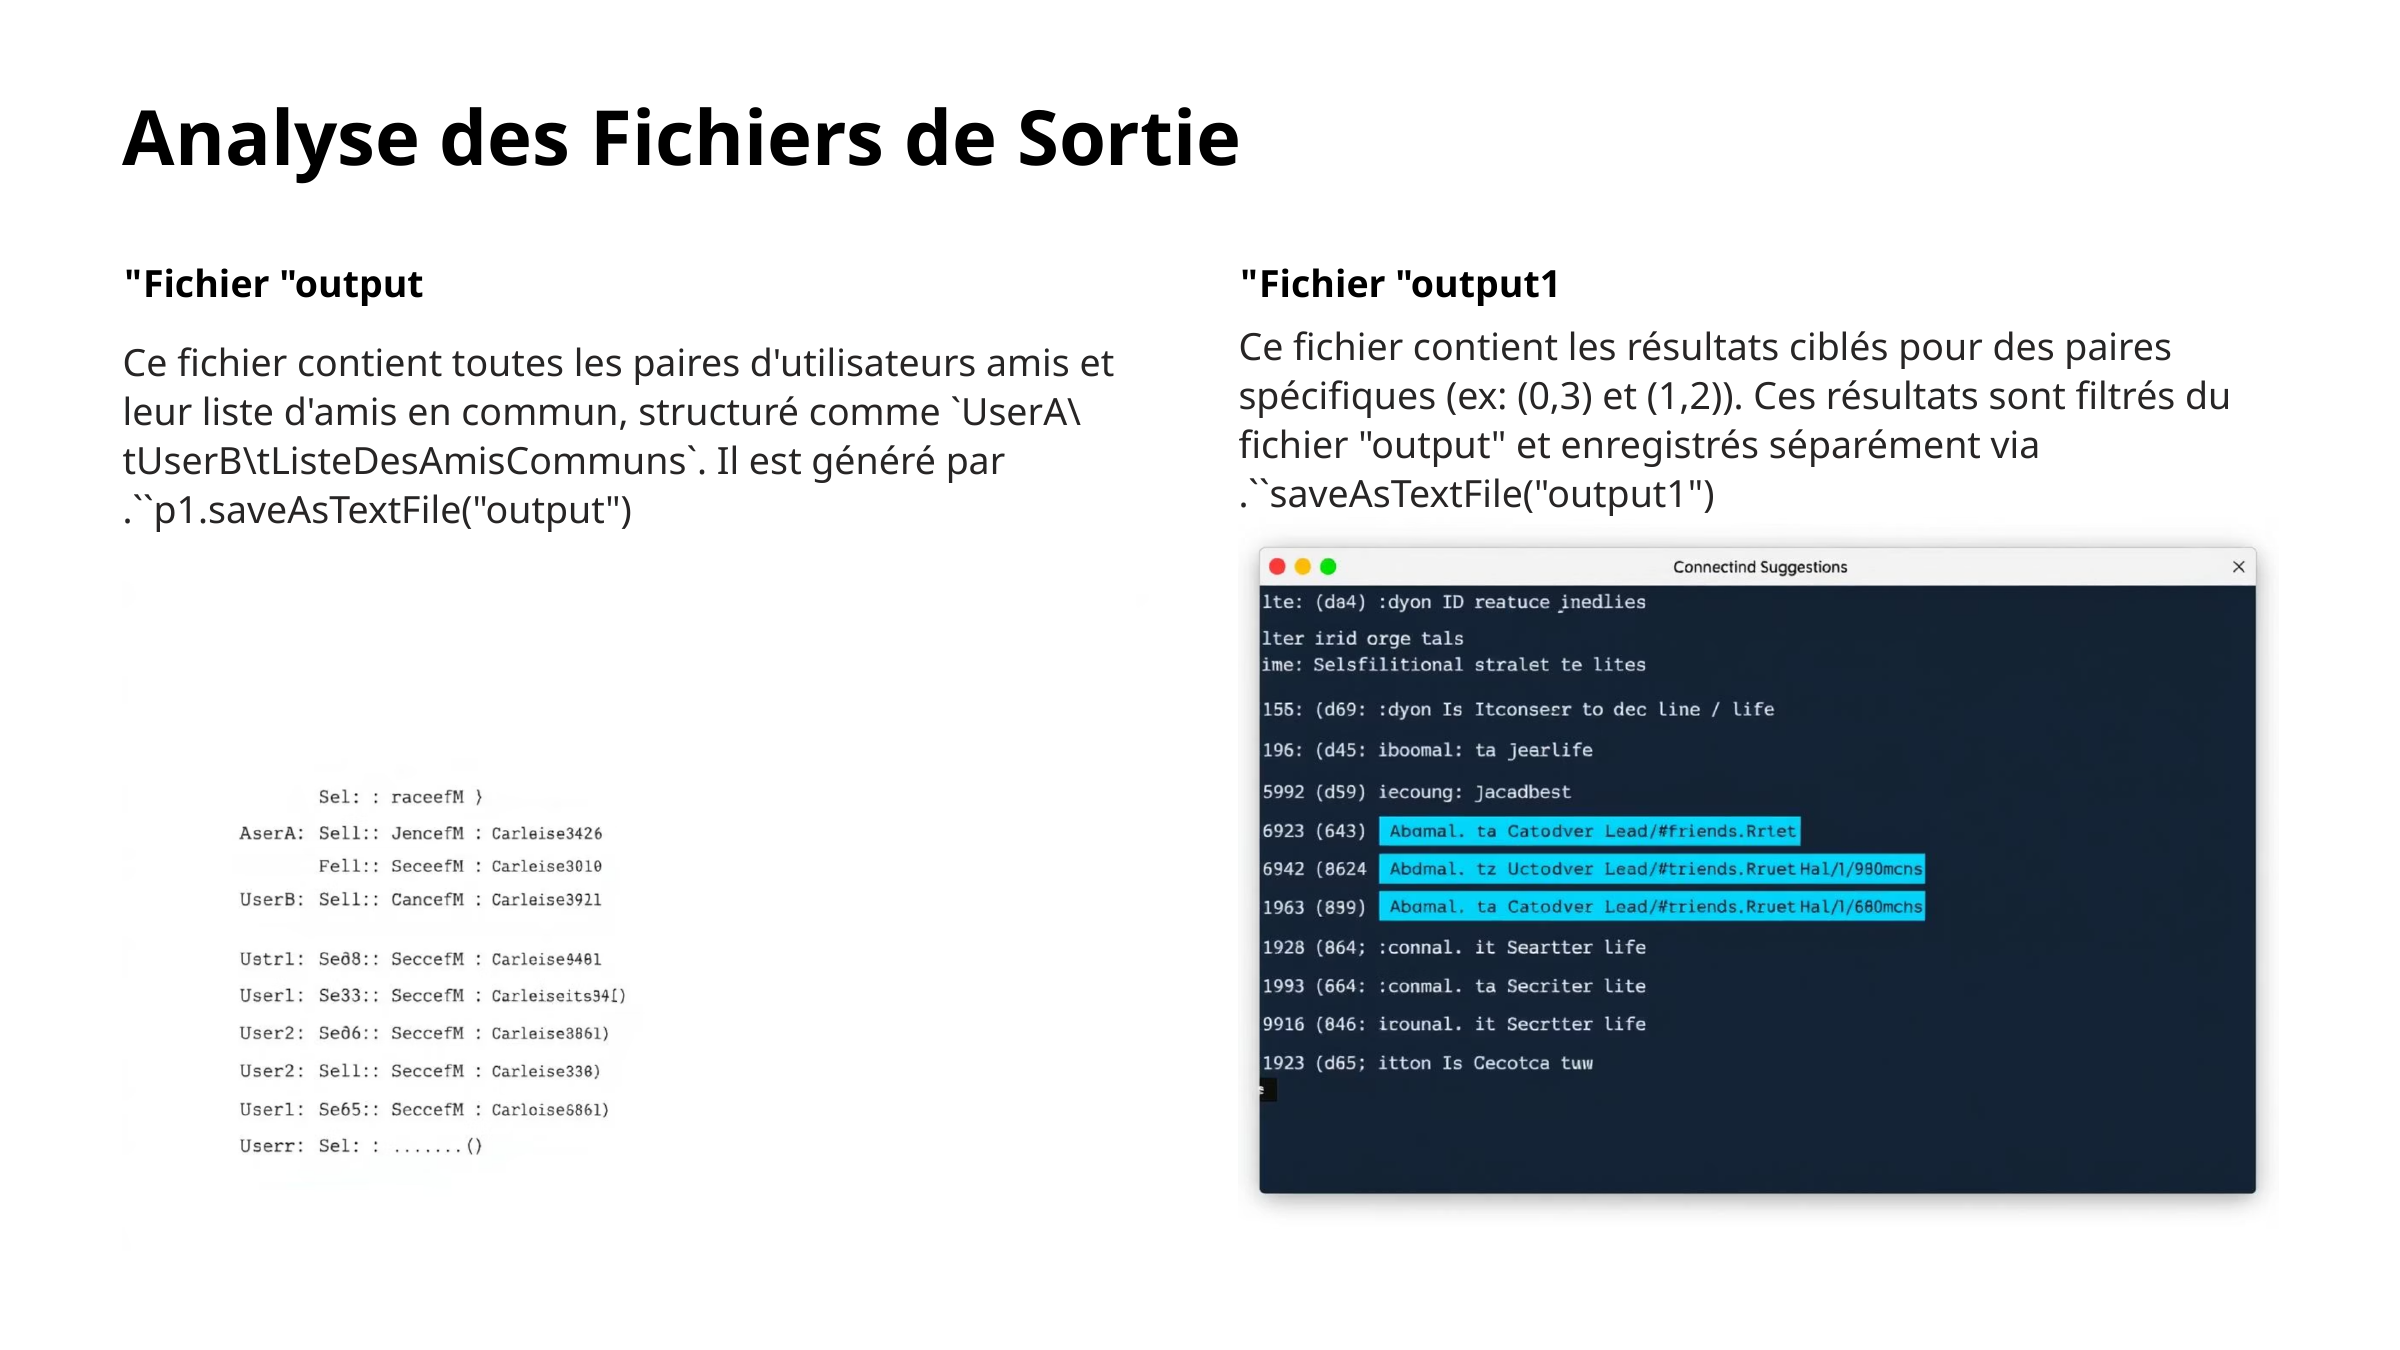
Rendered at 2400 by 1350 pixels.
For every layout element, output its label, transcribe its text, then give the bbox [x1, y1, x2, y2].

picture [1238, 517, 2279, 1229]
text_box Ce fichier contient les résultats ciblés pour des paires spécifiques (ex: (0,3) et (1,2)). Ces résultats sont filtrés du fichier "output" et enregistrés séparément via `saveAsTextFile("output1")`. [1238, 319, 2279, 467]
text_box Fichier "output1" [1238, 256, 1623, 305]
text_box Ce fichier contient toutes les paires d'utilisateurs amis et leur liste d'amis en commun, structuré comme `UserA\tUserB\tListeDesAmisCommuns`. Il est généré par `p1.saveAsTextFile("output")`. [122, 335, 1163, 532]
text_box Fichier "output" [122, 256, 507, 305]
picture [122, 566, 1163, 1278]
text_box Analyse des Fichiers de Sortie [122, 84, 1257, 181]
